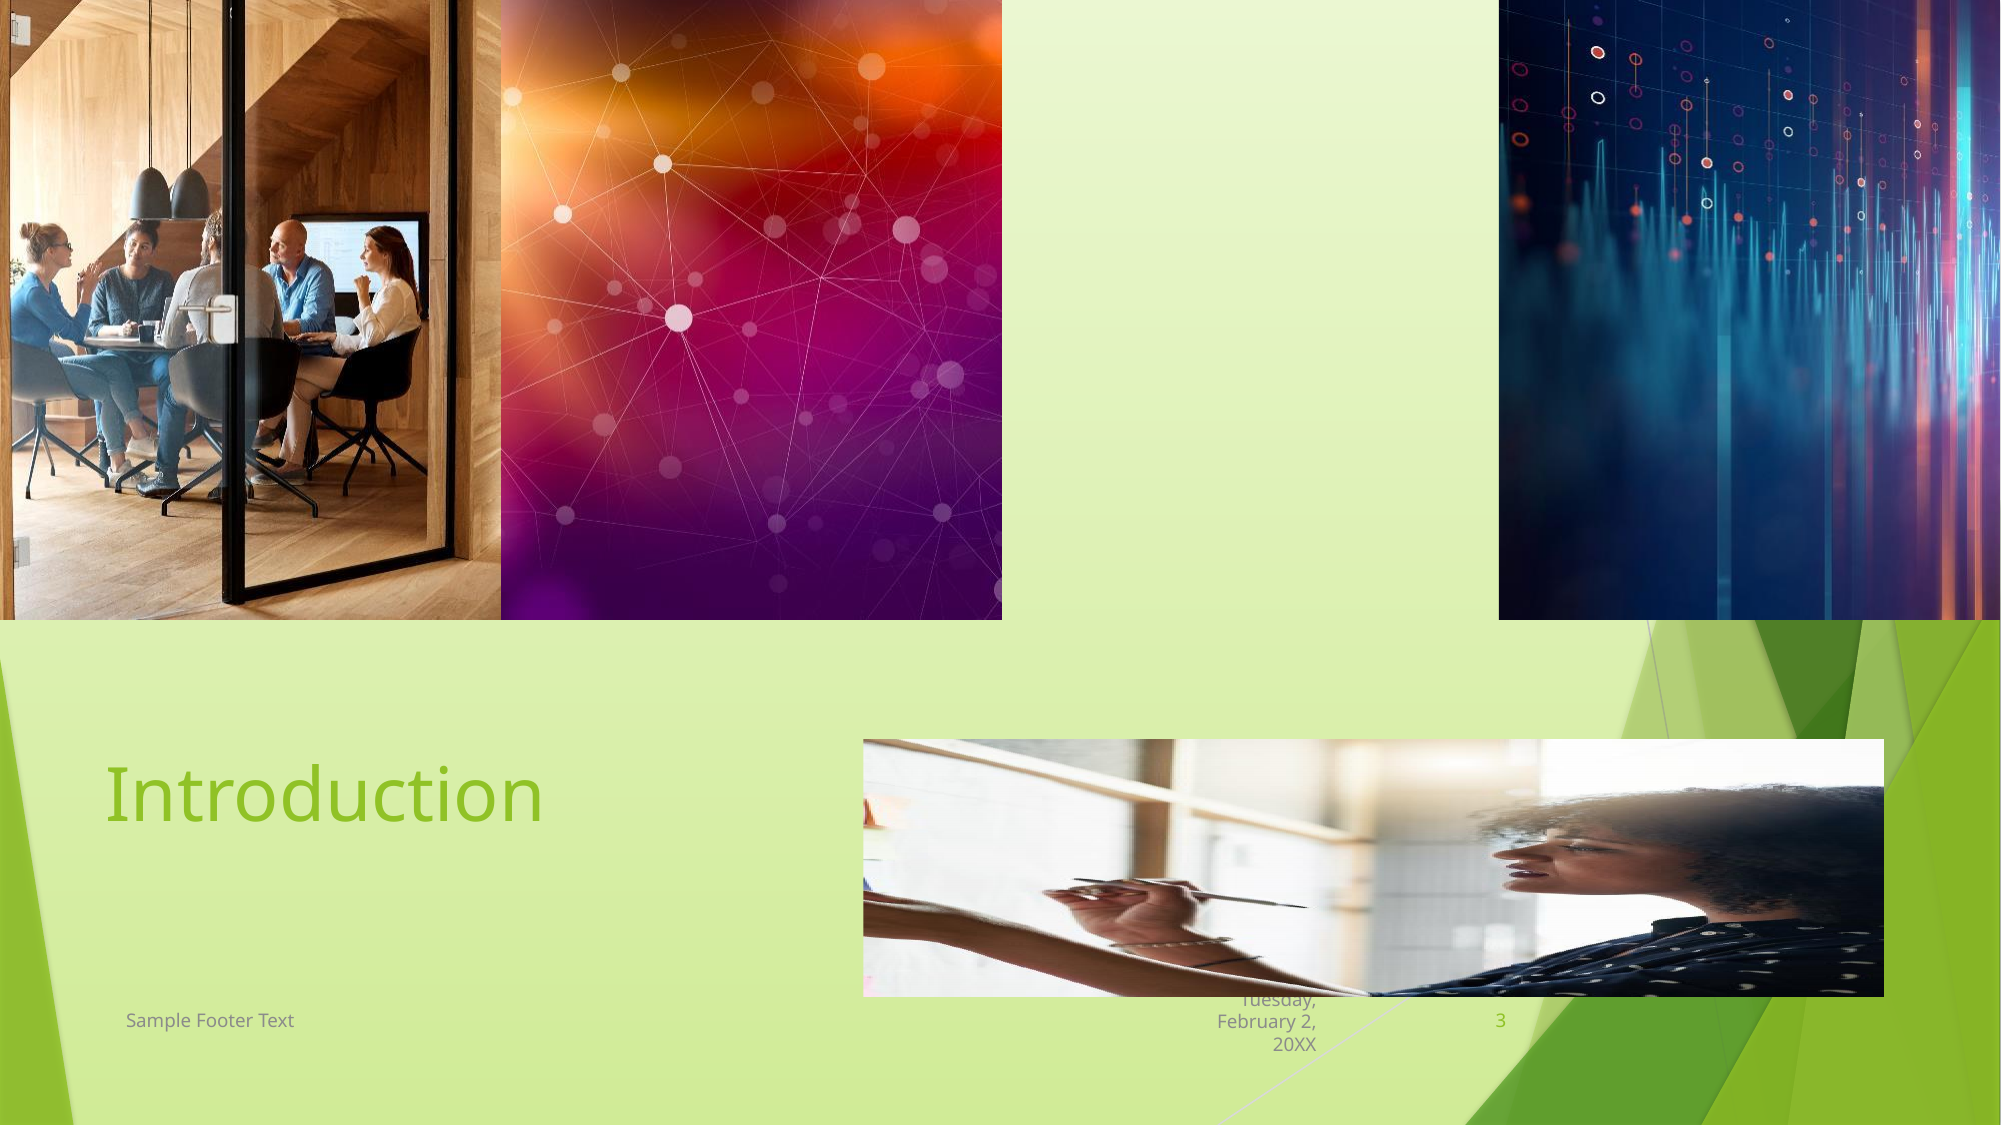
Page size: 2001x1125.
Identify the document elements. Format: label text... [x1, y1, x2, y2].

footer Sample Footer Text [111, 991, 1145, 1051]
slide_number 3 [1409, 997, 1522, 1051]
picture [863, 739, 1884, 997]
picture [0, 0, 2000, 620]
title Introduction [90, 739, 829, 996]
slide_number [1181, 997, 1332, 1051]
